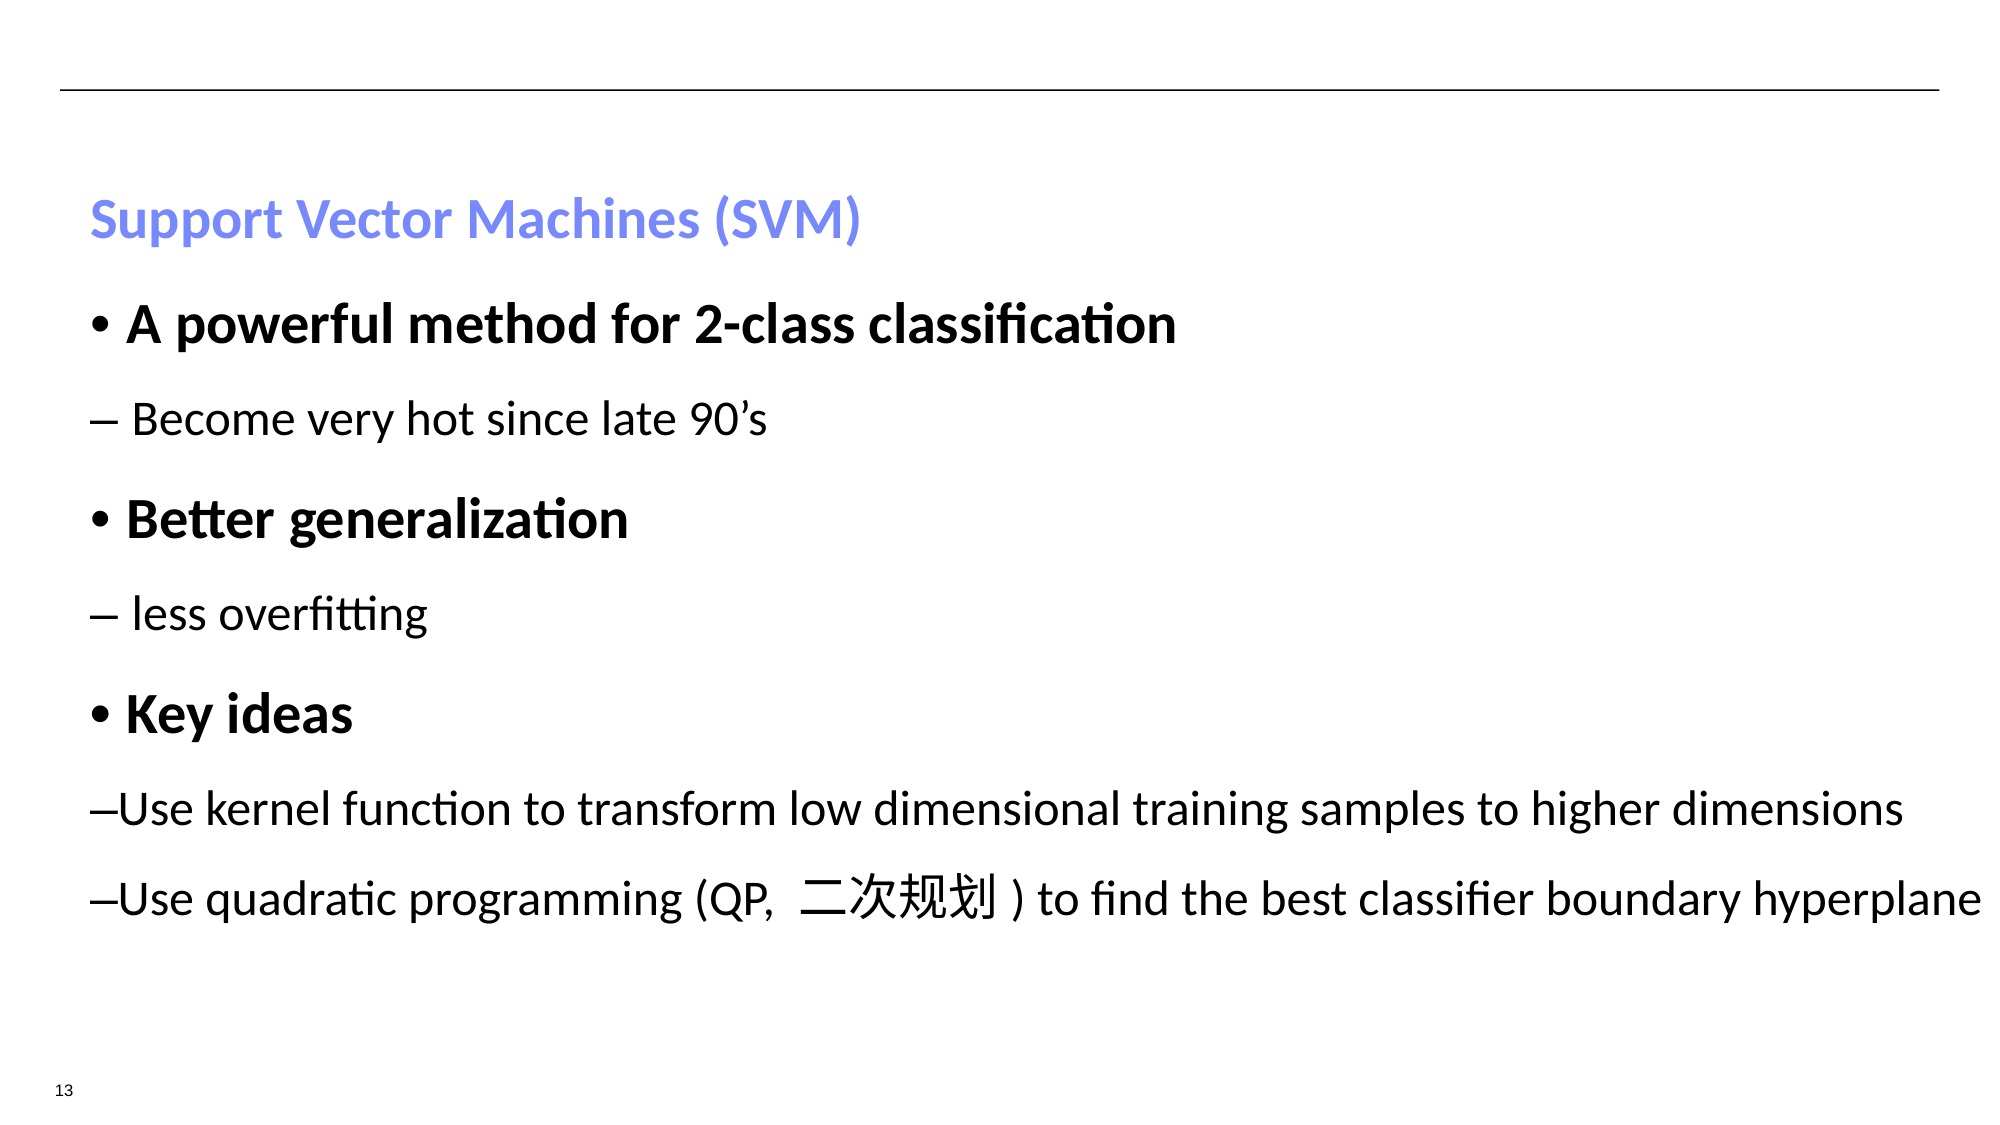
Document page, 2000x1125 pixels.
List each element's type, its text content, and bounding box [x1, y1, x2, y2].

text_box Support Vector Machines (SVM) • A powerful method for 2-class classification – Become very hot since late 90’s • Better generalization – less overfitting • Key ideas –Use kernel function to transform low dimensional training samples to higher dimensions –Use quadratic programming (QP, 二次规划) to find the best classifier boundary hyperplane [75, 102, 2000, 933]
slide_number 13 [39, 1072, 121, 1103]
